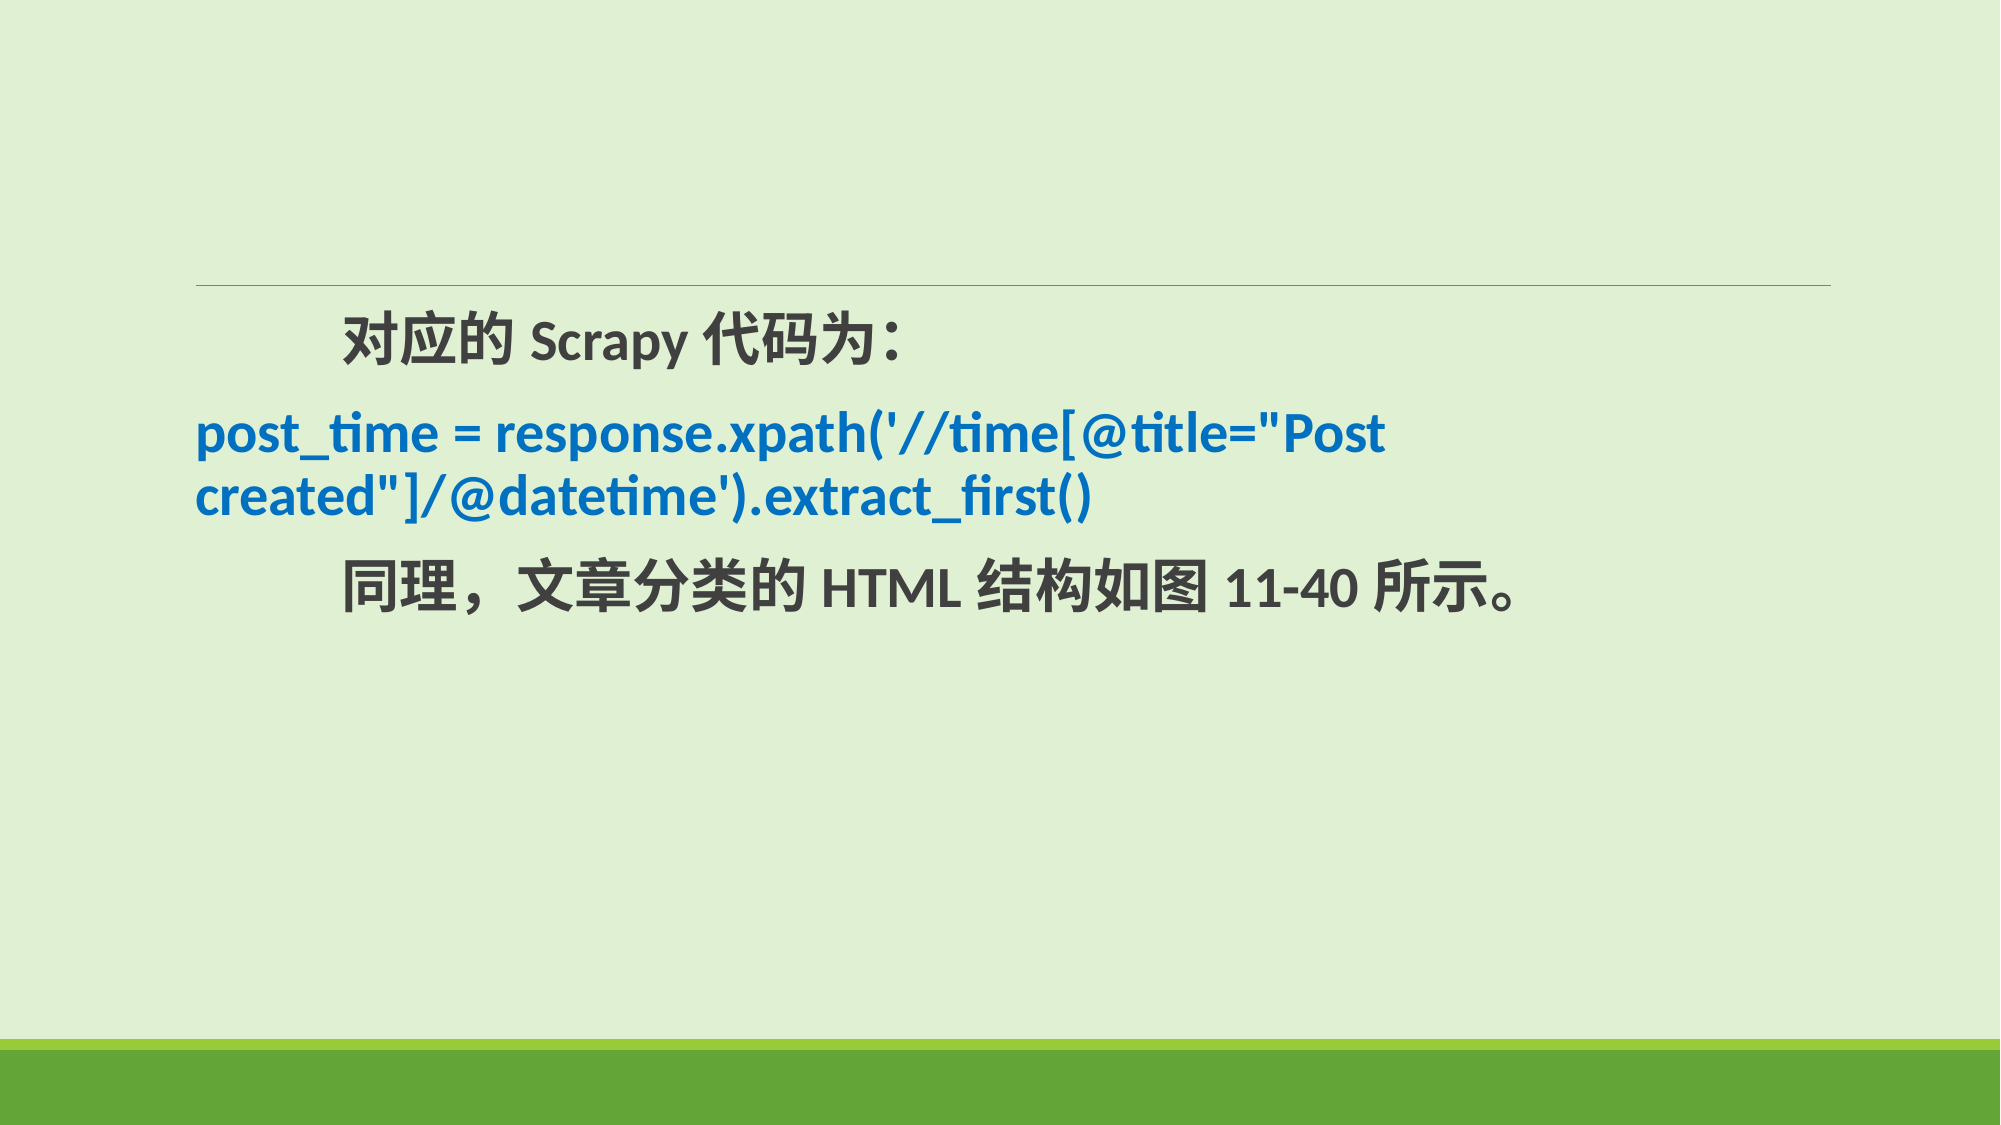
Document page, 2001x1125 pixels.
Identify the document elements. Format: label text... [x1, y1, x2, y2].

list 对应的Scrapy代码为： post_time = response.xpath('//time[@title="Post created"]/@datetime').extract_first() 同理，文章分类的HTML结构如图11-40所示。 [180, 302, 1830, 963]
